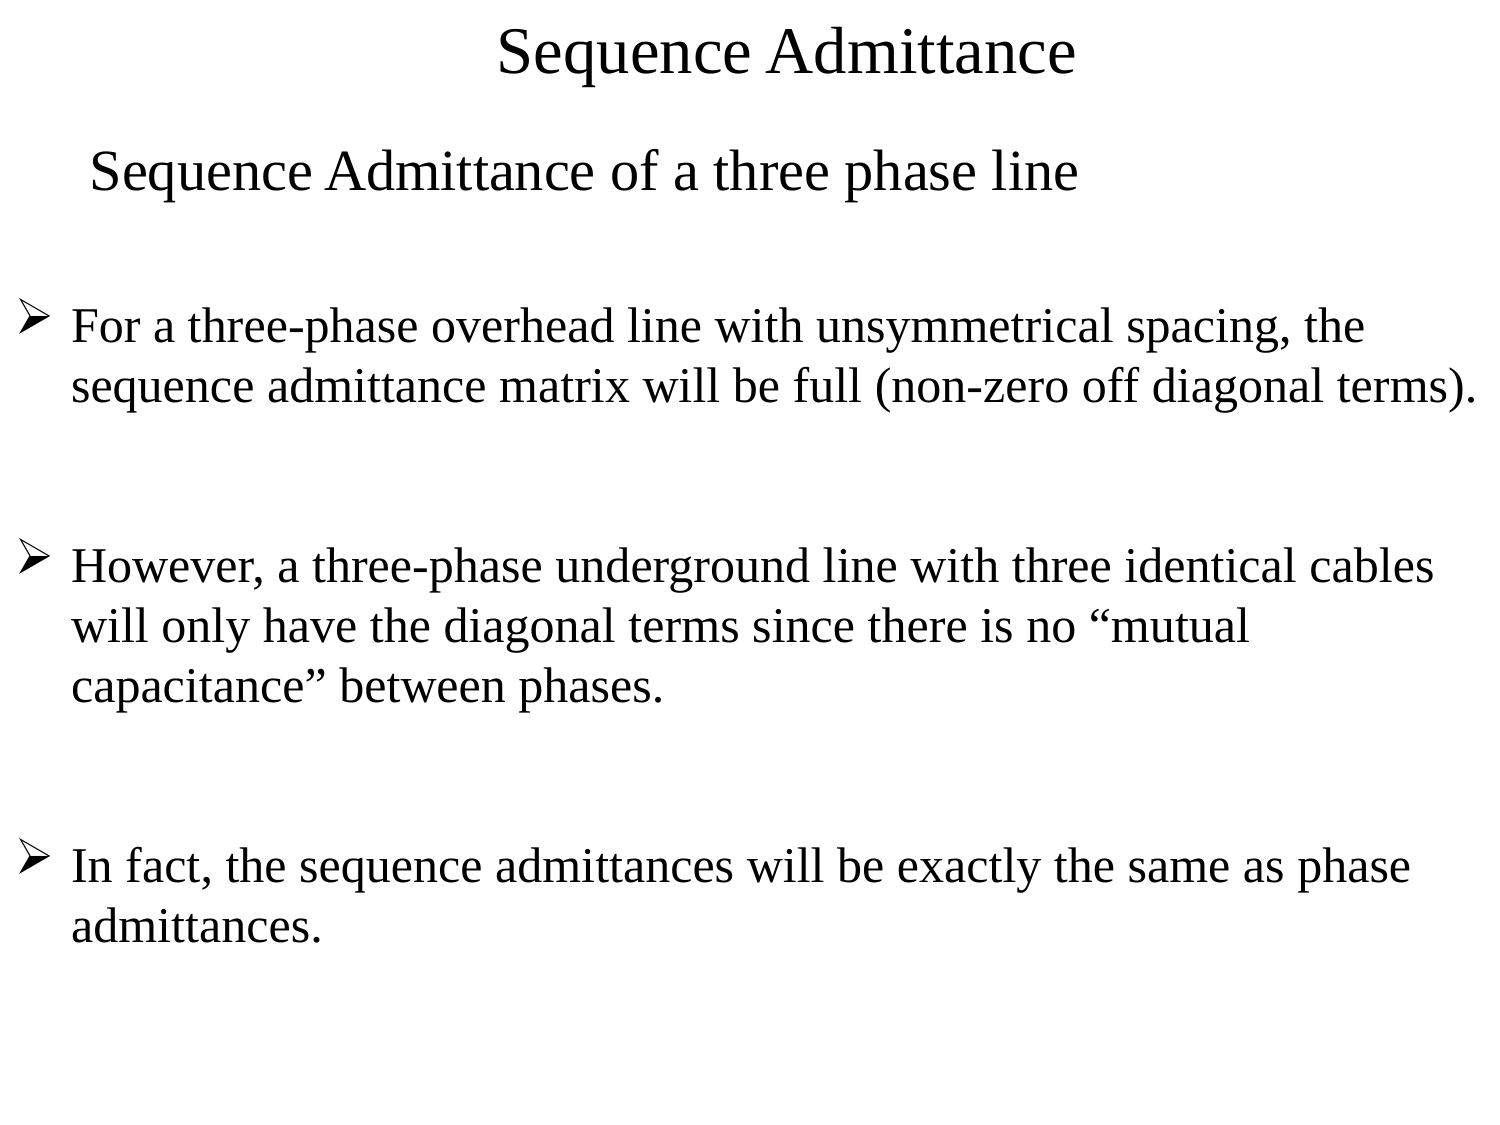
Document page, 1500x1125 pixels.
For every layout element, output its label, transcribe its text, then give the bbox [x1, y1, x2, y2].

text_box Sequence Admittance [0, 0, 1500, 95]
text_box Sequence Admittance of a three phase line For a three-phase overhead line with unsymmetrical spacing, the sequence admittance matrix will be full (non-zero off diagonal terms). However, a three-phase underground line with three identical cables will only have the diagonal terms since there is no “mutual capacitance” between phases. In fact, the sequence admittances will be exactly the same as phase admittances. [0, 125, 1500, 960]
